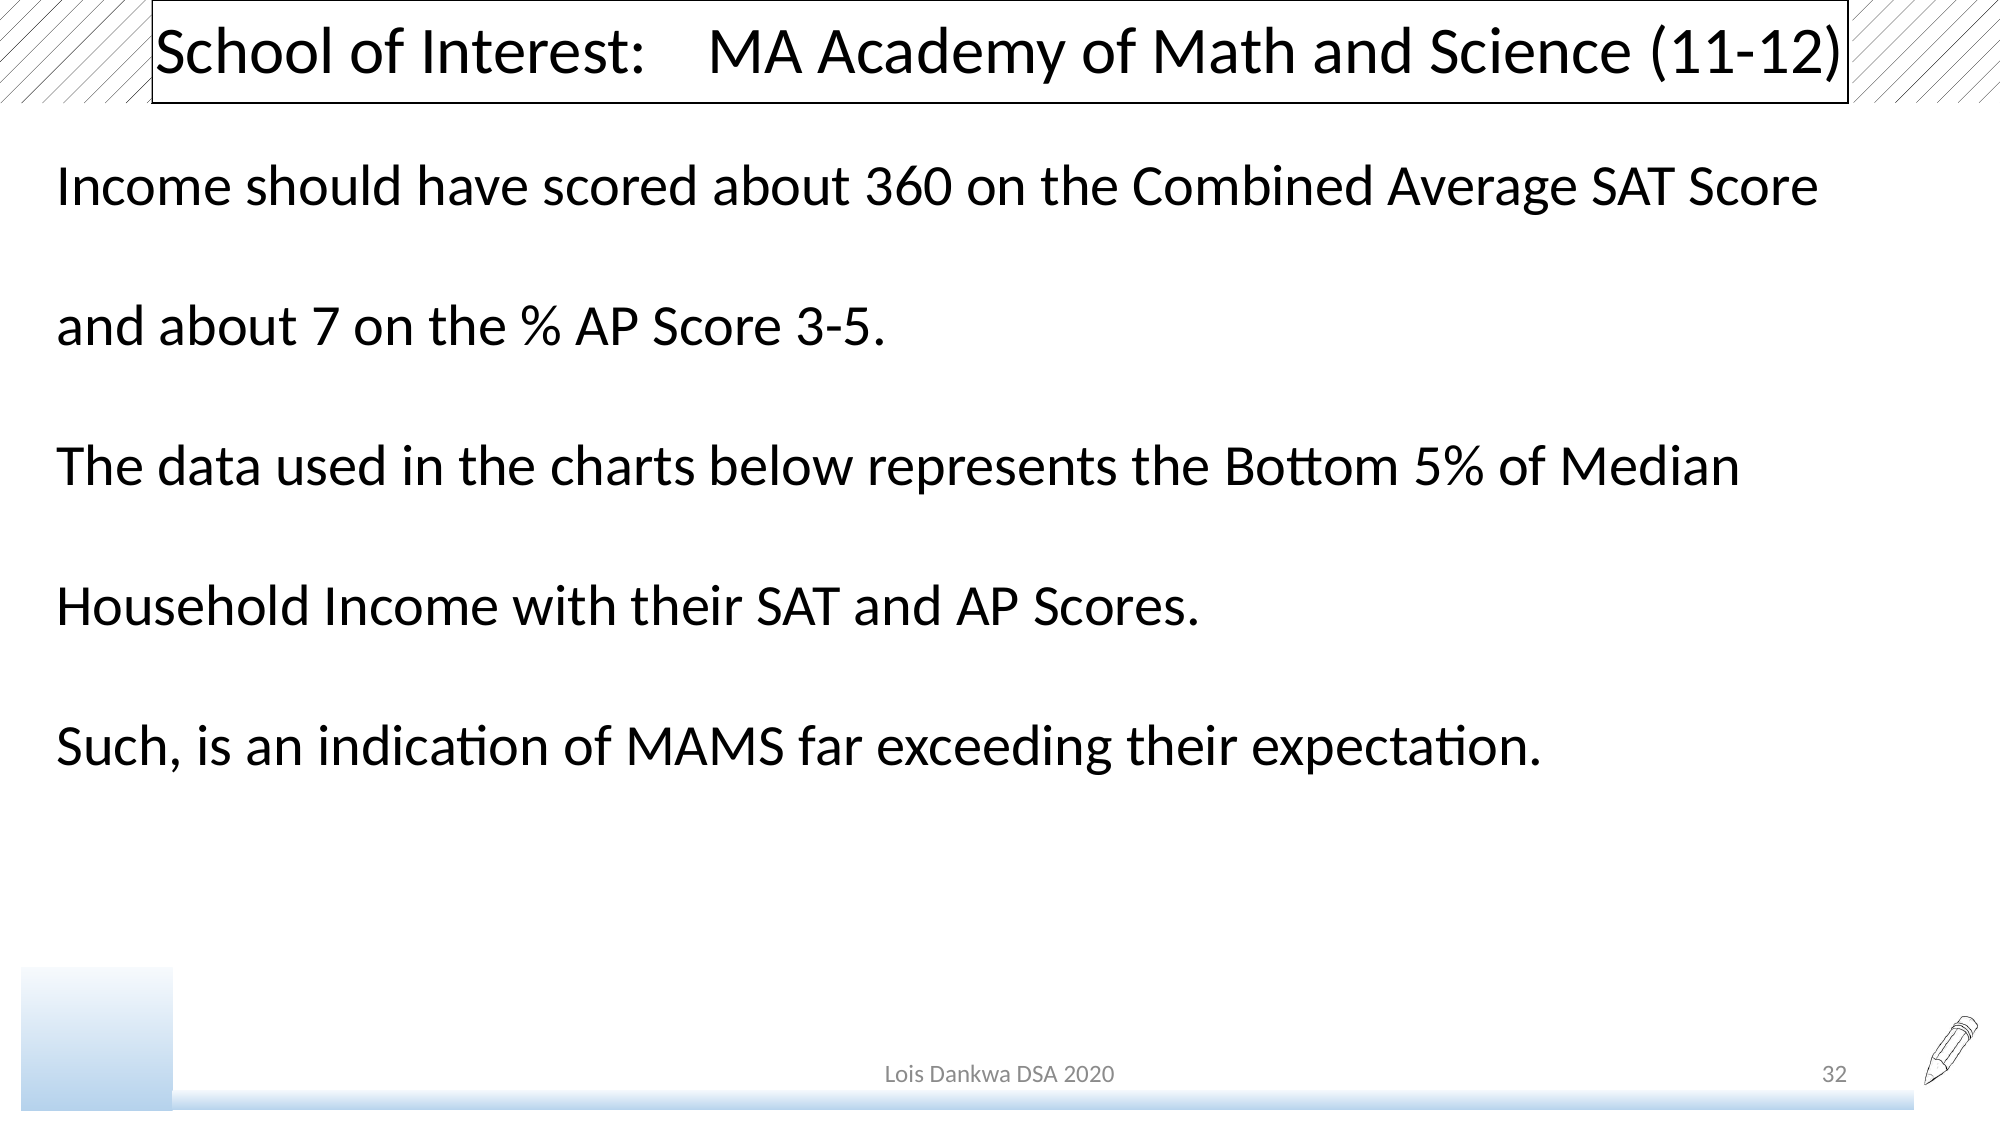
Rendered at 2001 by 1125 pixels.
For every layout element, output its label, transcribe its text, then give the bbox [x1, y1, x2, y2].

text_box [0, 0, 2000, 104]
footer Lois Dankwa DSA 2020 [662, 1042, 1338, 1089]
picture [1920, 1012, 1983, 1091]
slide_number 32 [1412, 1042, 1863, 1103]
text_box [172, 1089, 1915, 1111]
text_box [21, 967, 173, 1111]
text_box Income should have scored about 360 on the Combined Average SAT Score and about 7 on the % AP Score 3-5. The data used in the charts below represents the Bottom 5% of Median Household Income with their SAT and AP Scores. Such, is an indication of MAMS far exceeding their expectation. [41, 139, 1880, 785]
